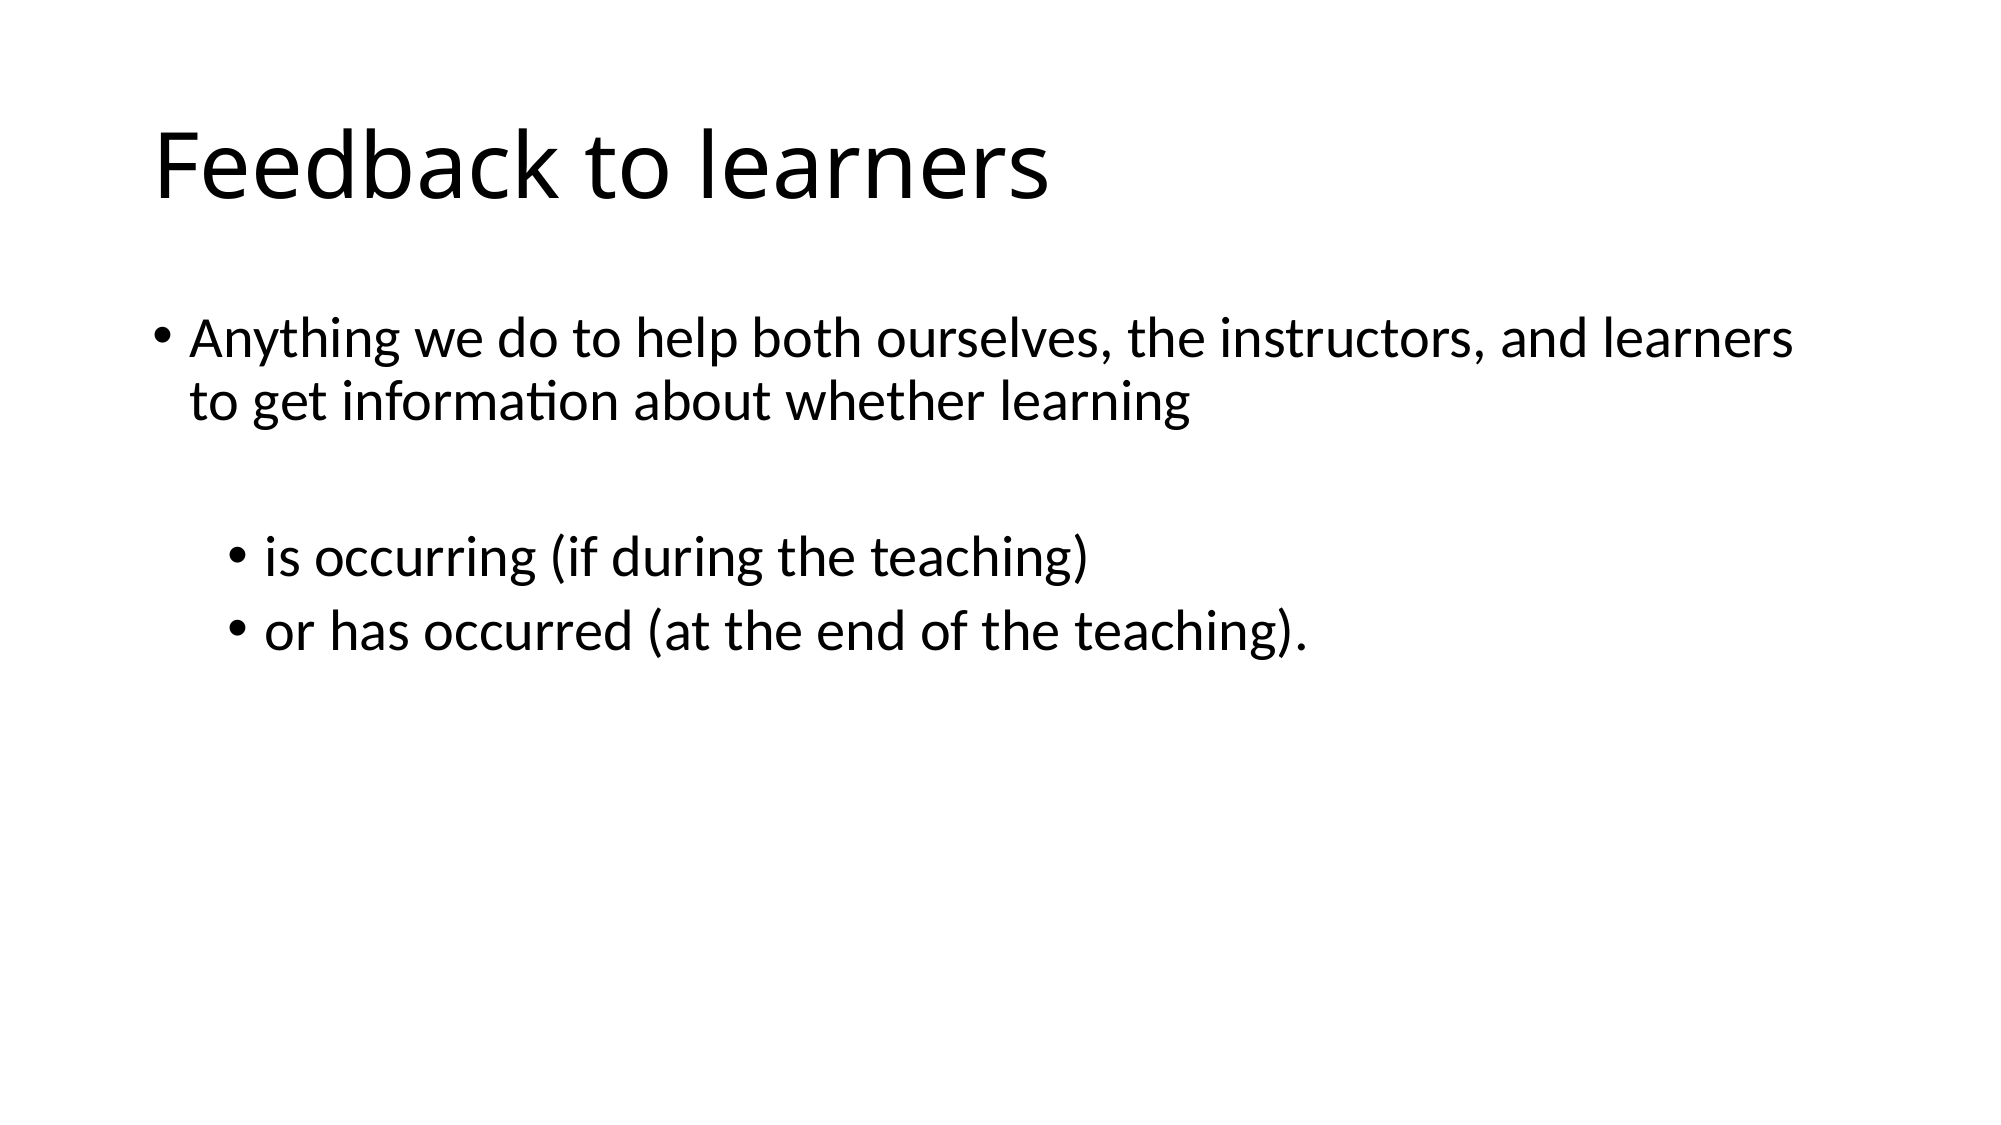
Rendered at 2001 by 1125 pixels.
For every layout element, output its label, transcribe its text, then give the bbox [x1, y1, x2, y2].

list Anything we do to help both ourselves, the instructors, and learners to get information about whether learning is occurring (if during the teaching) or has occurred (at the end of the teaching). [137, 299, 1863, 1098]
title Feedback to learners [137, 59, 1863, 278]
